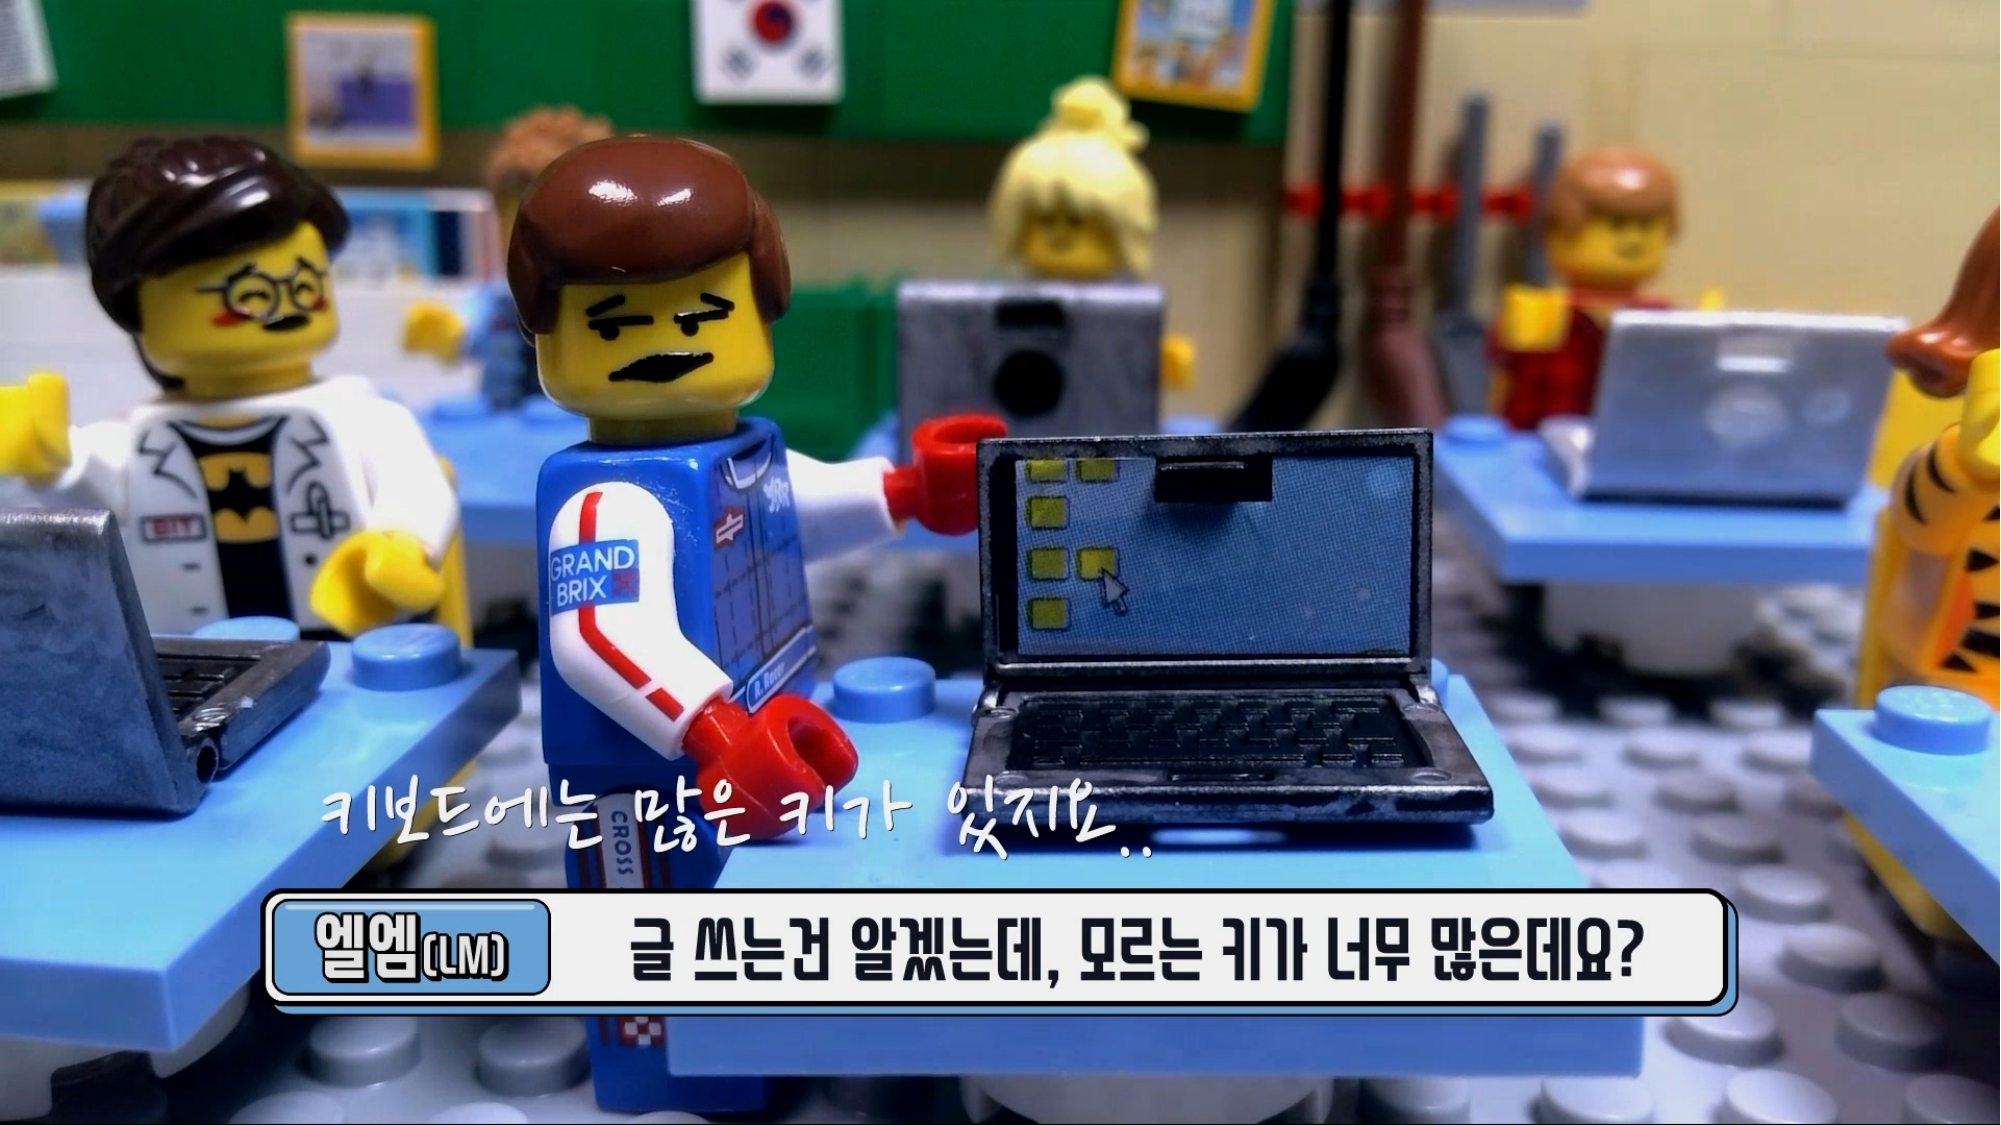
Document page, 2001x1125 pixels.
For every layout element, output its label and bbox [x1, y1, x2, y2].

list [0, 0, 2000, 1125]
